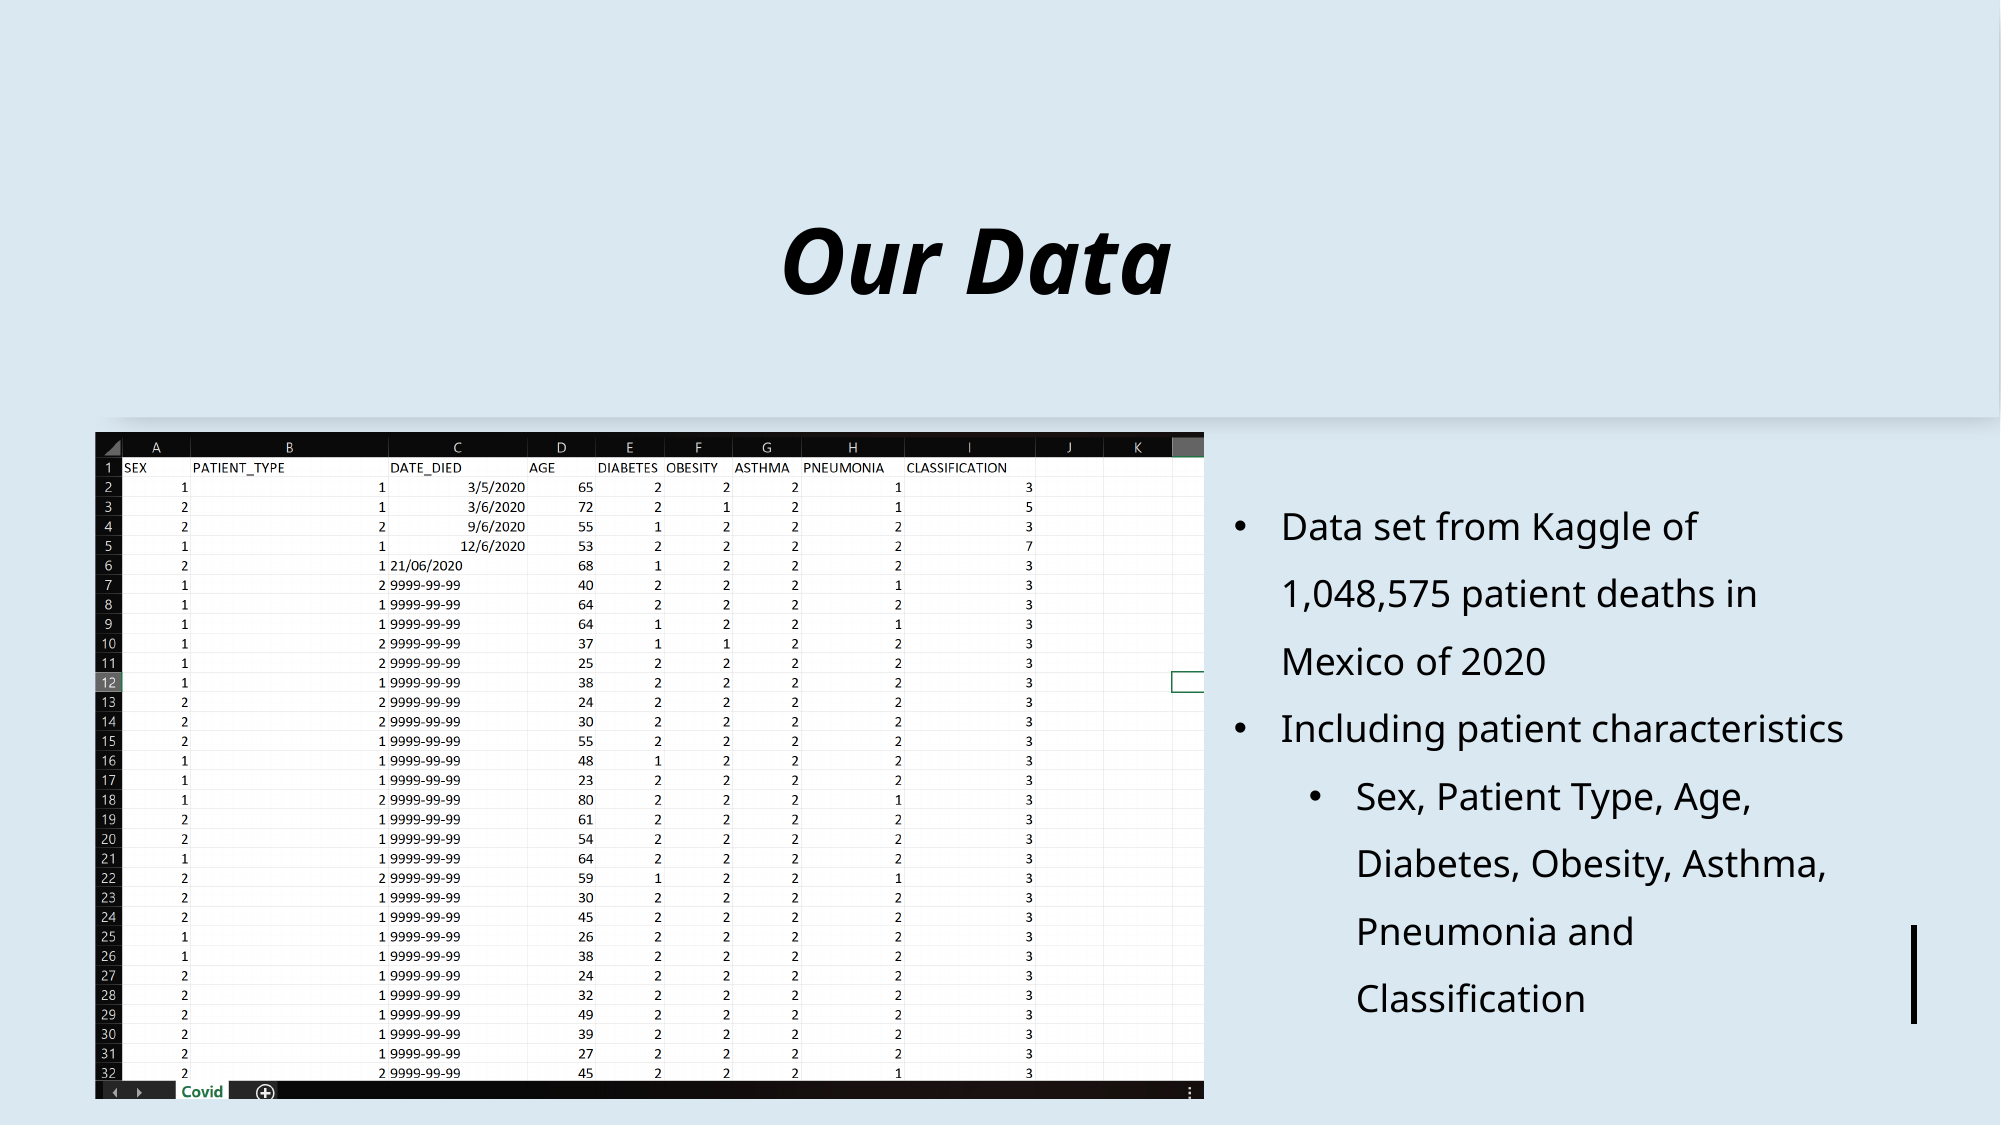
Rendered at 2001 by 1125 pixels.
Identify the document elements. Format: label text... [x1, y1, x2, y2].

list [95, 432, 1204, 1099]
title Our Data [124, 140, 1828, 376]
text_box Data set from Kaggle of 1,048,575 patient deaths in Mexico of 2020 Including patient characteristics Sex, Patient Type, Age, Diabetes, Obesity, Asthma, Pneumonia and Classification [1218, 472, 1873, 1073]
